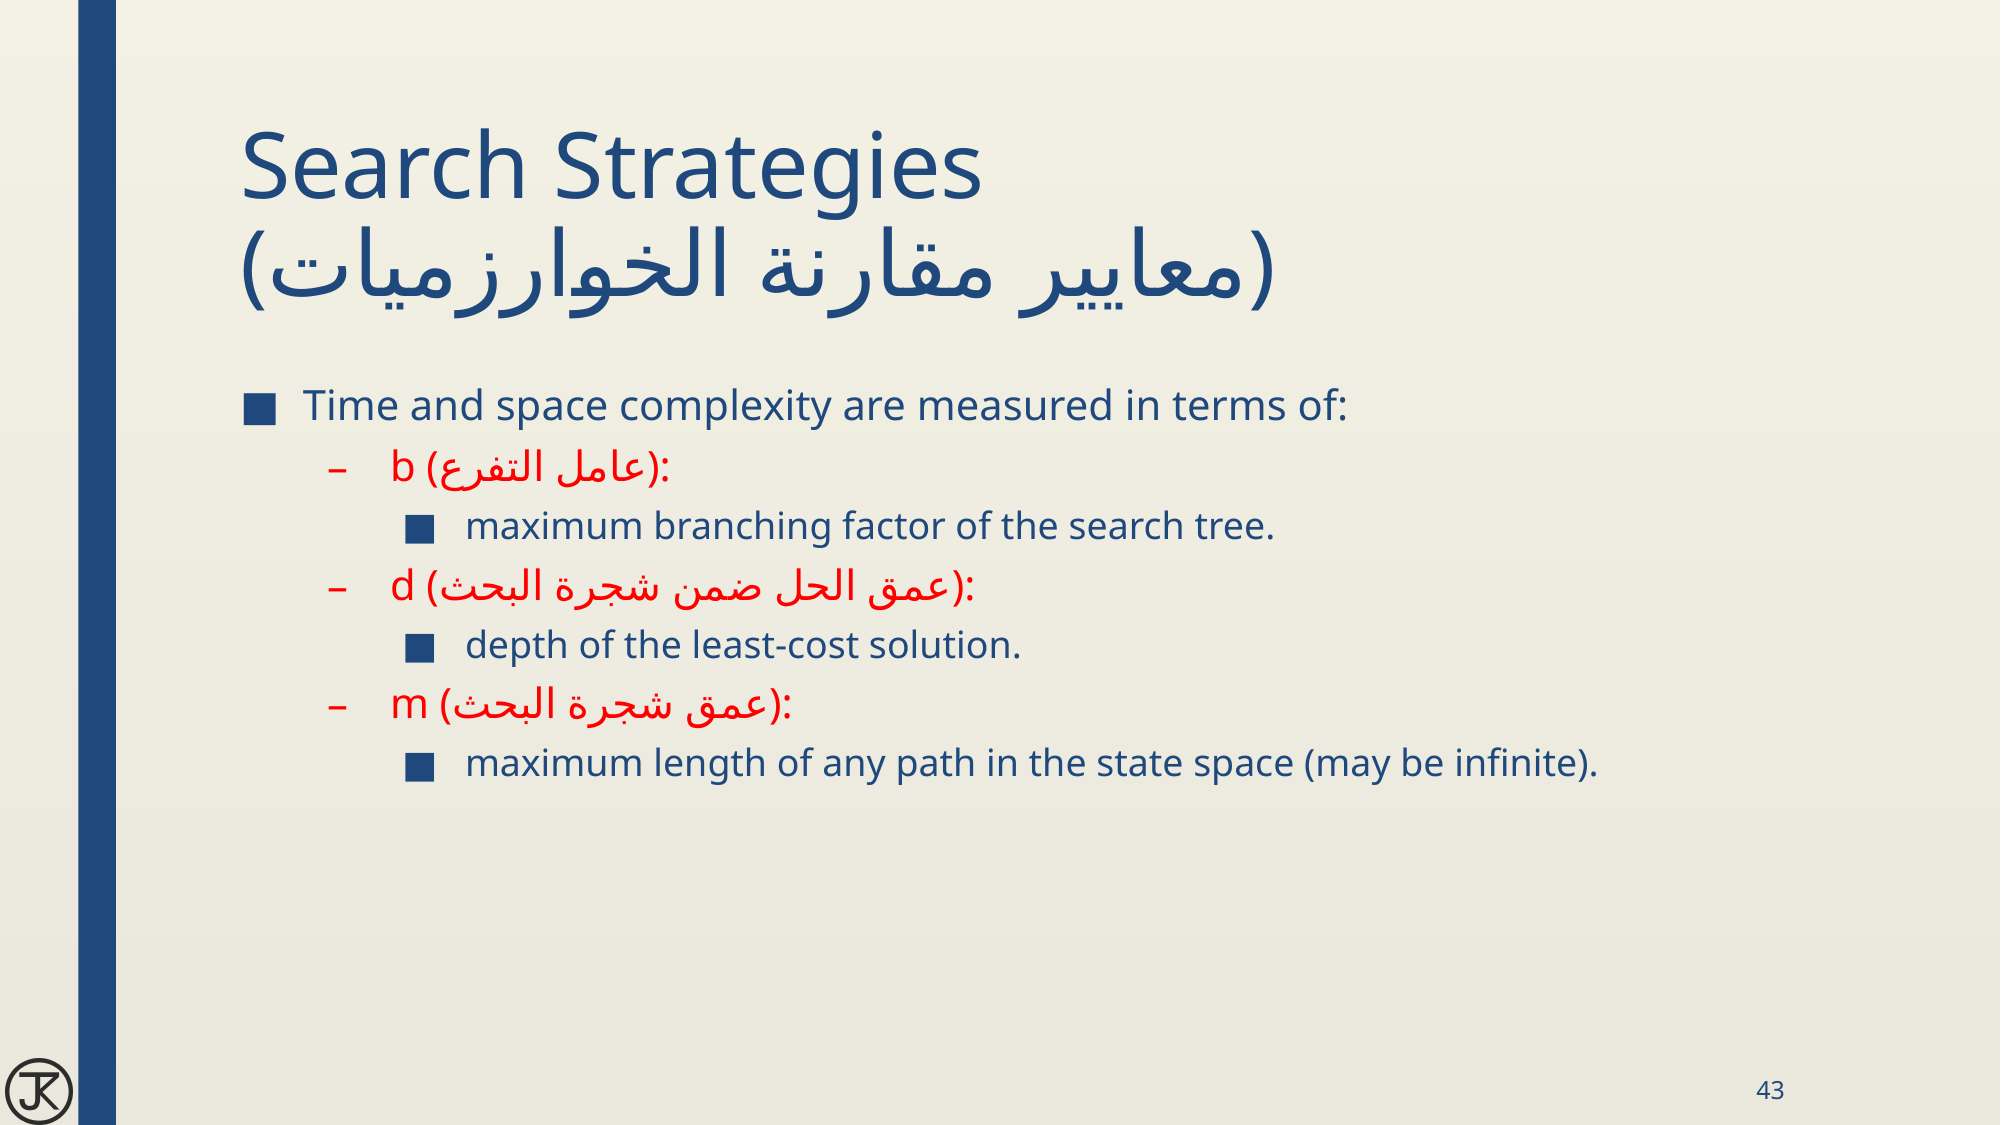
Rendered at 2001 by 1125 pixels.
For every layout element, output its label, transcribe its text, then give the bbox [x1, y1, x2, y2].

slide_number 43 [1553, 1058, 1800, 1125]
list Time and space complexity are measured in terms of: b (عامل التفرع): maximum branching factor of the search tree. d (عمق الحل ضمن شجرة البحث): depth of the least-cost solution. m (عمق شجرة البحث): maximum length of any path in the state space (may be infinite). [225, 375, 1800, 1030]
title Search Strategies (معايير مقارنة الخوارزميات) [225, 112, 1800, 357]
picture [5, 1058, 73, 1125]
